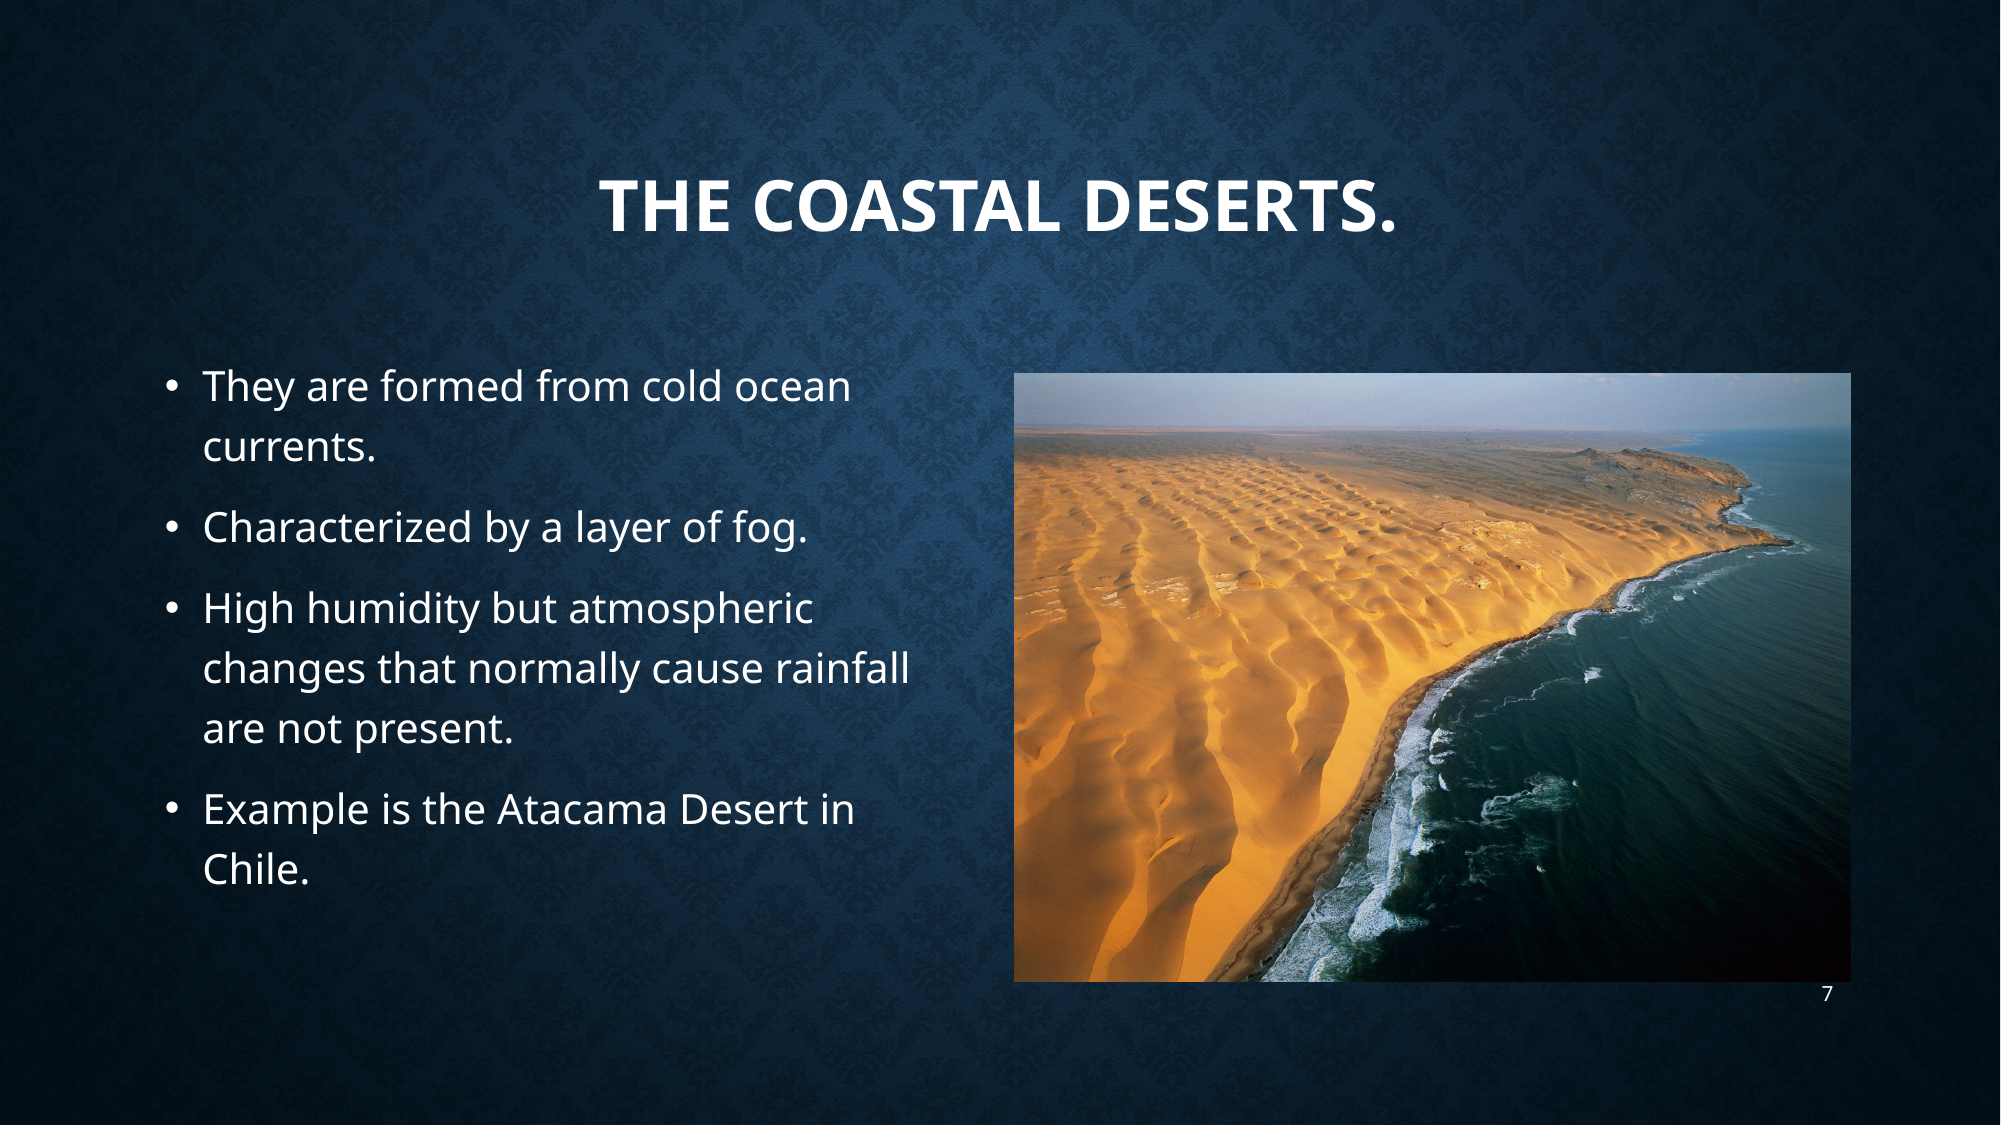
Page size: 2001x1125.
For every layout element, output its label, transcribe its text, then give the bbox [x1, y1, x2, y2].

list They are formed from cold ocean currents. Characterized by a layer of fog. High humidity but atmospheric changes that normally cause rainfall are not present. Example is the Atacama Desert in Chile. [149, 342, 988, 950]
slide_number 7 [1724, 993, 1849, 1025]
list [1013, 373, 1851, 982]
title THE COASTAL DESERTS. [149, 99, 1849, 318]
